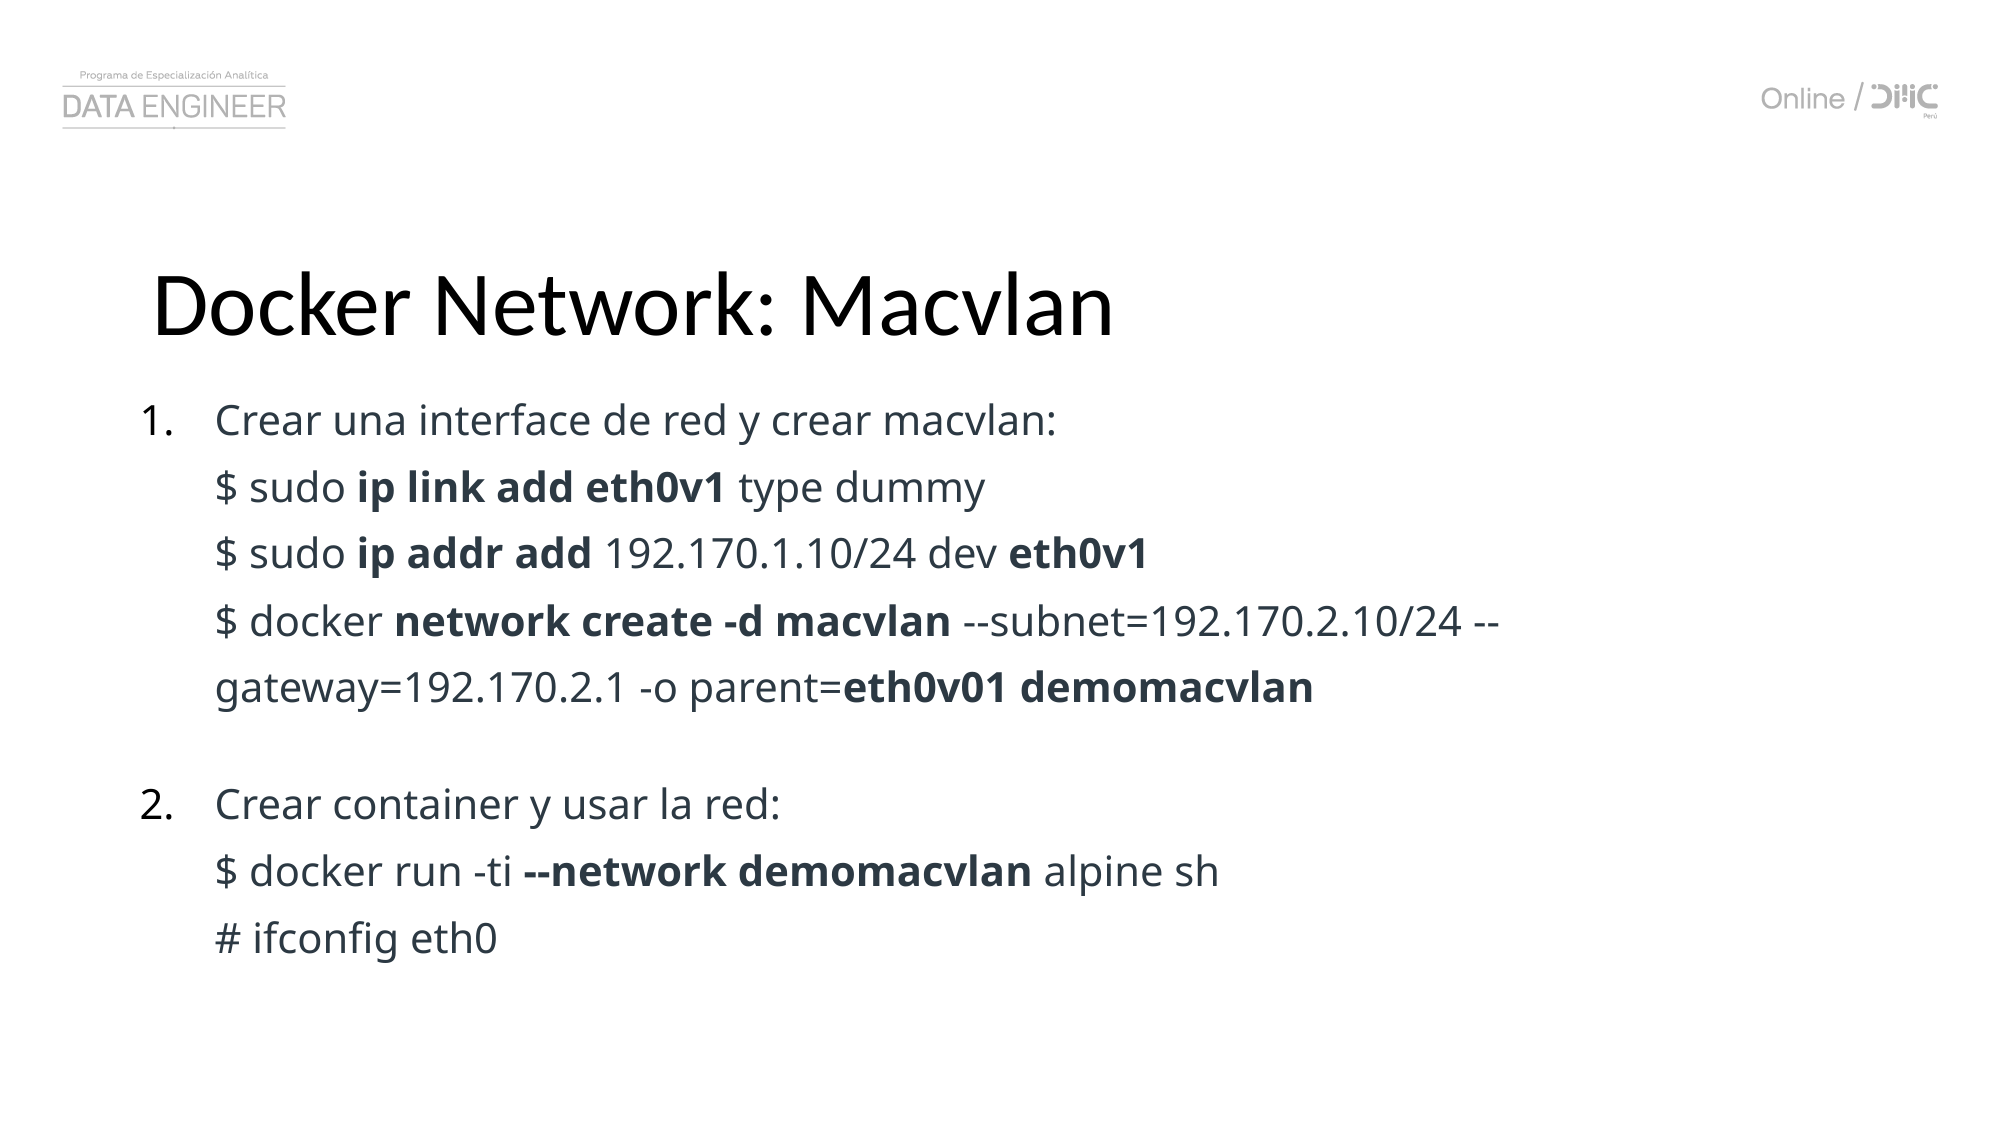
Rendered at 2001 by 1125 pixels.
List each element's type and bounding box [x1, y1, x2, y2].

list [0, 0, 2000, 1125]
